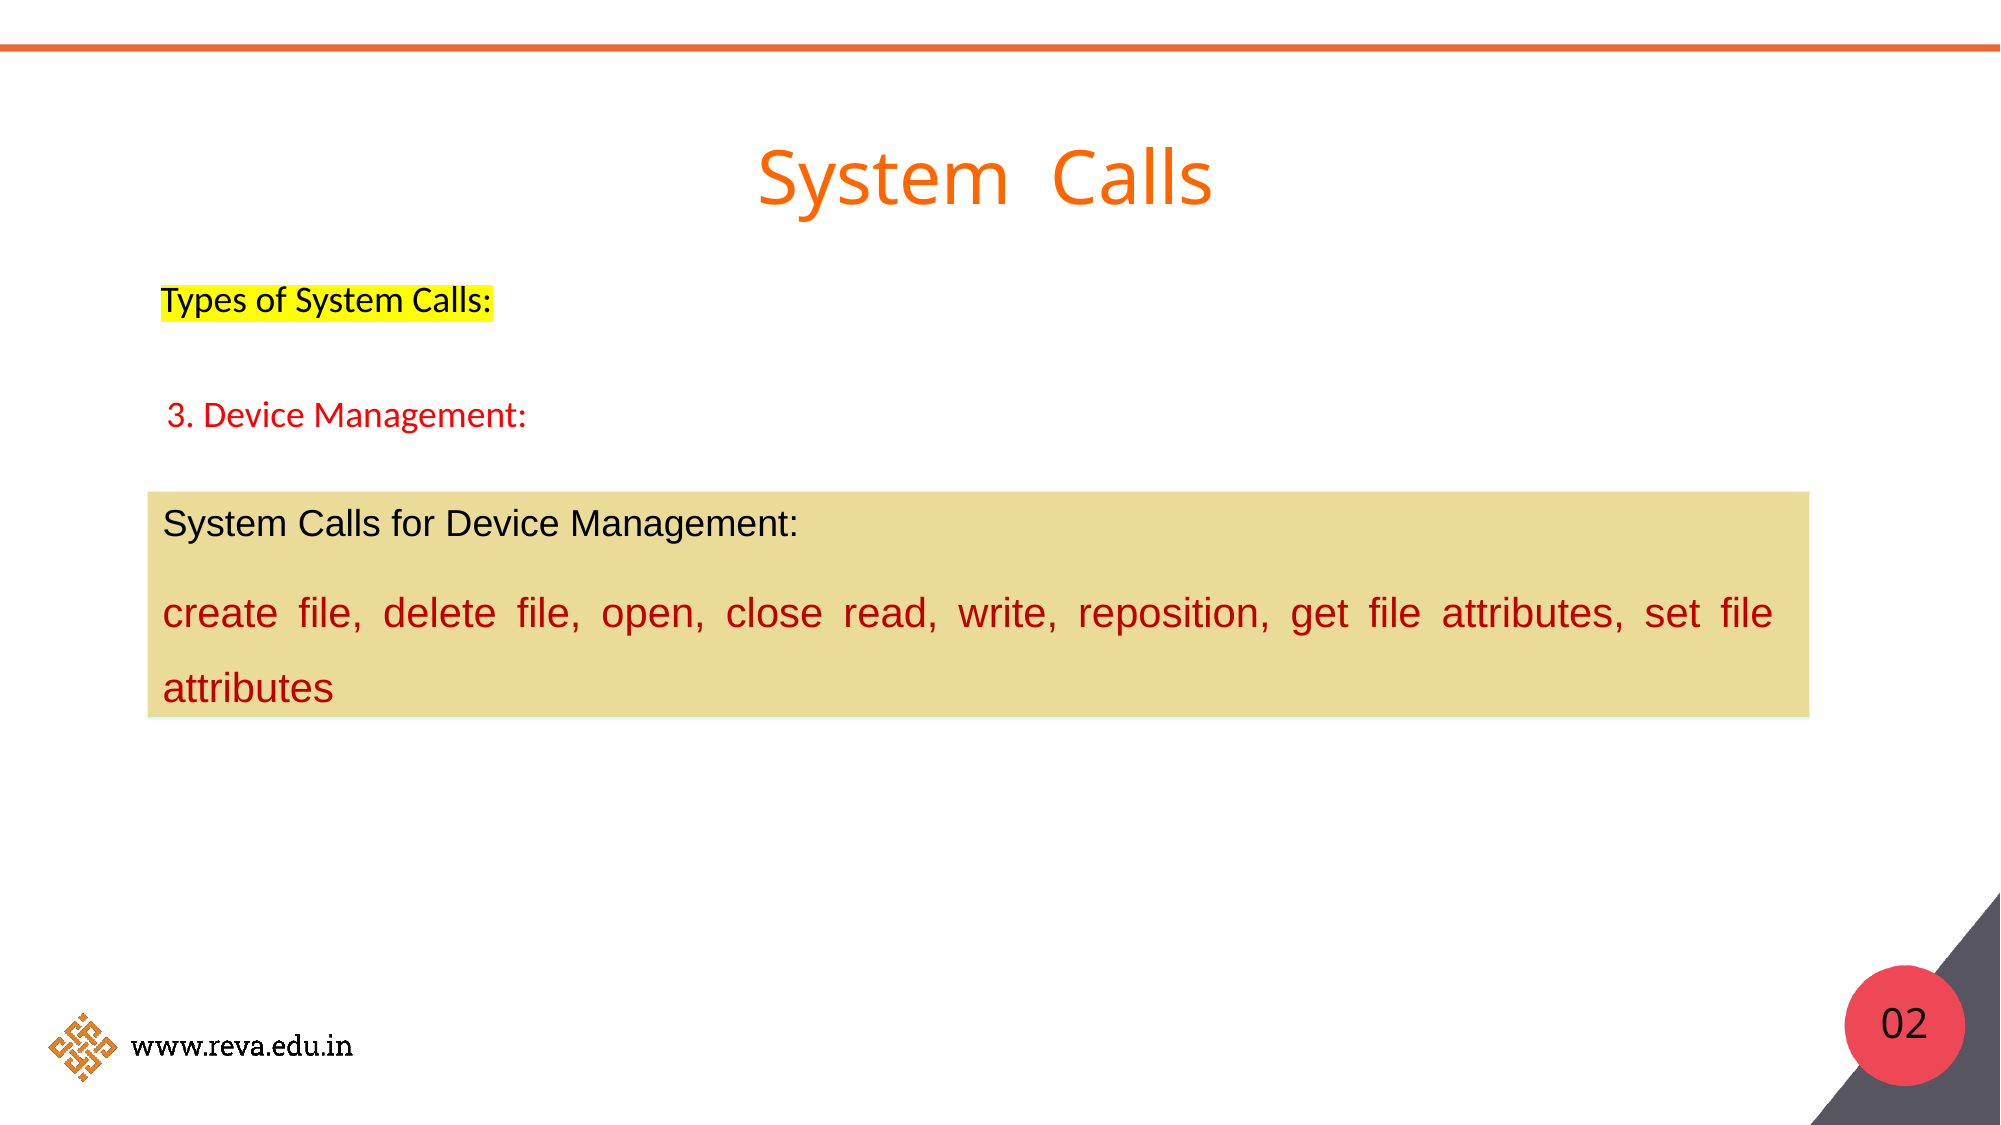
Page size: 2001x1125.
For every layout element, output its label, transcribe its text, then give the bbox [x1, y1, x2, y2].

text_box 02 [1865, 989, 1944, 1054]
picture [1801, 882, 2000, 1125]
picture [31, 1003, 366, 1092]
text_box 3. Device Management: [76, 360, 1258, 443]
text_box System Calls for Device Management: create file, delete file, open, close read, write, reposition, get file attributes, set file attributes [147, 491, 1810, 719]
text_box Types of System Calls: [145, 267, 1422, 328]
title System Calls [742, 80, 1258, 267]
